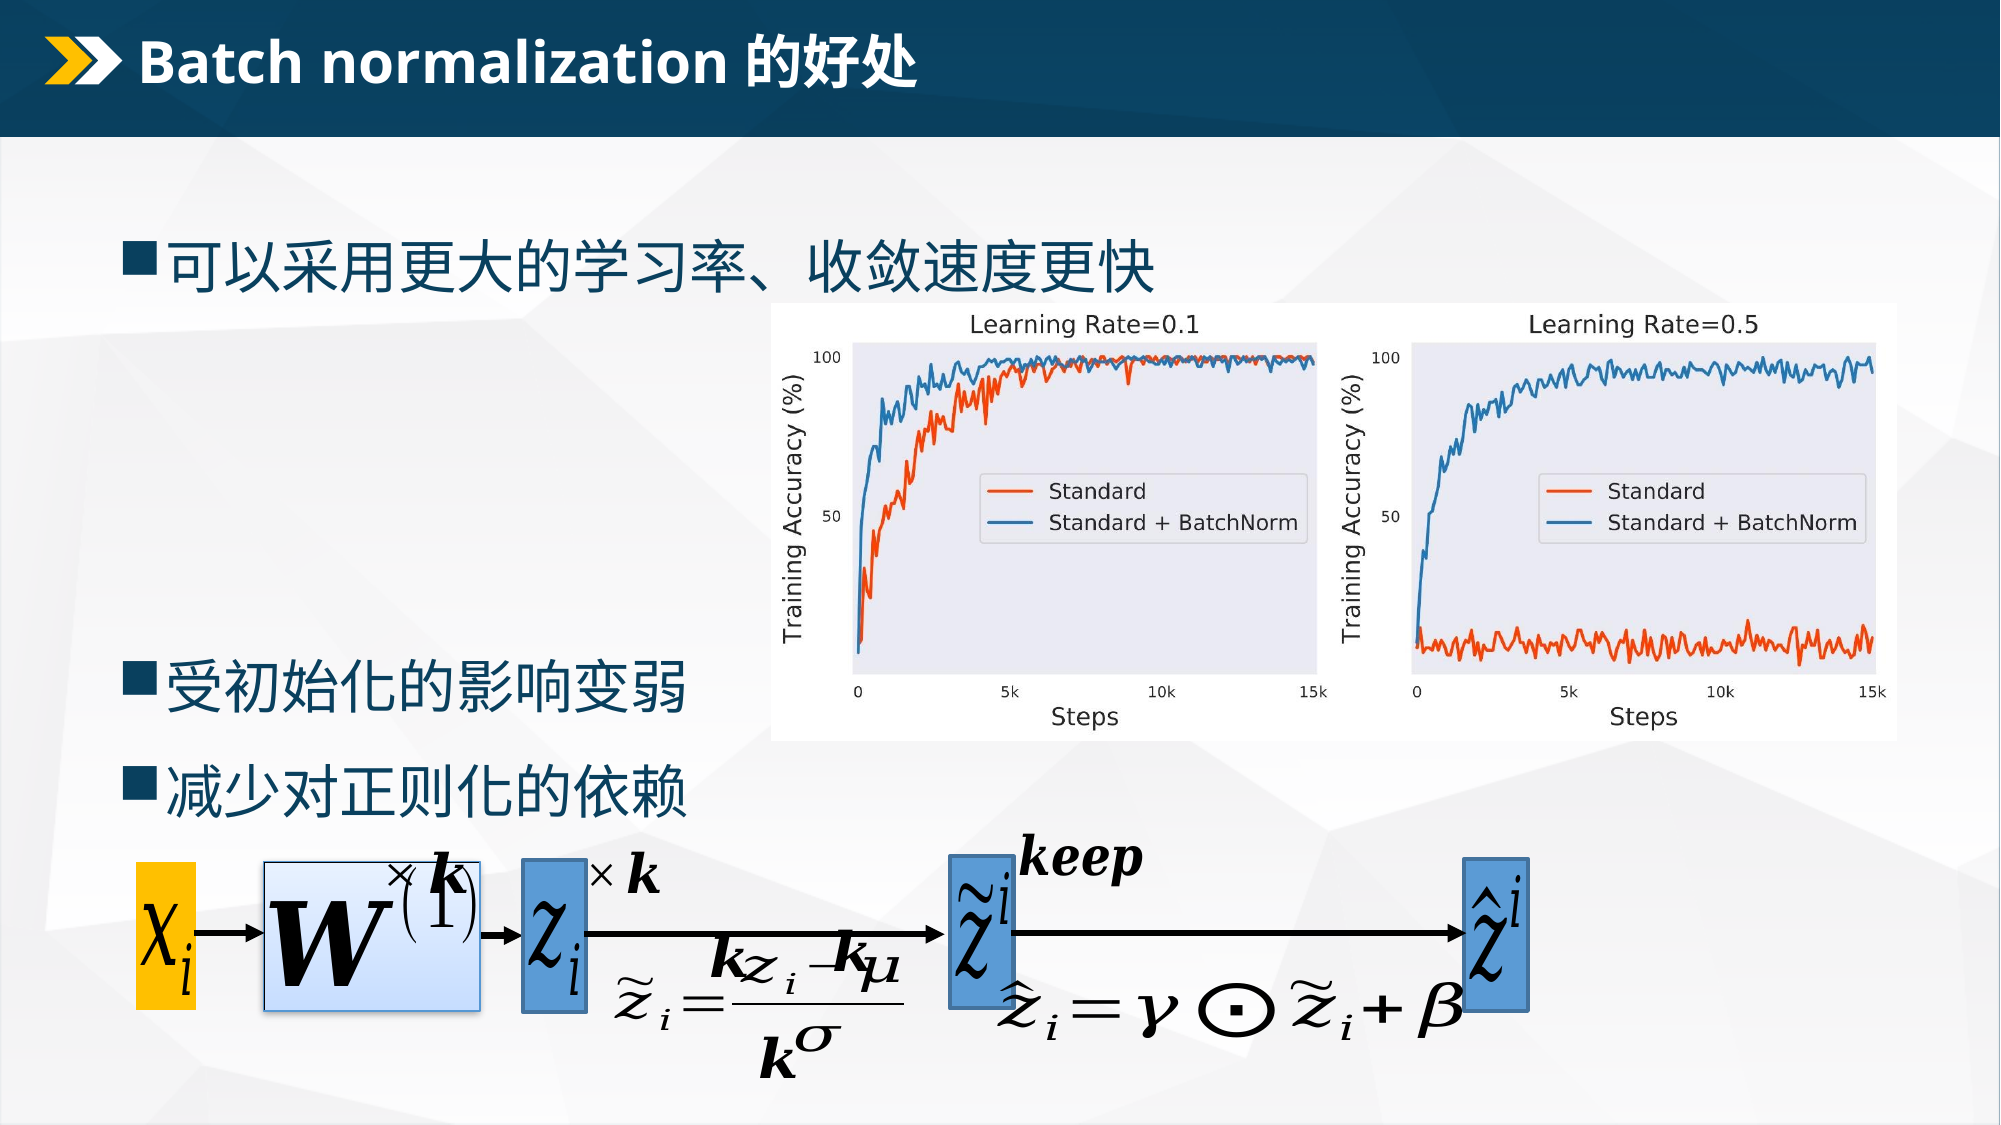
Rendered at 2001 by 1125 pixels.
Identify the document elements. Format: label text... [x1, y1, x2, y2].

list 可以采用更大的学习率、收敛速度更快 受初始化的影响变弱 减少对正则化的依赖 [103, 188, 1868, 1048]
title Batch normalization的好处 [122, 25, 1723, 137]
picture [0, 0, 2000, 1125]
